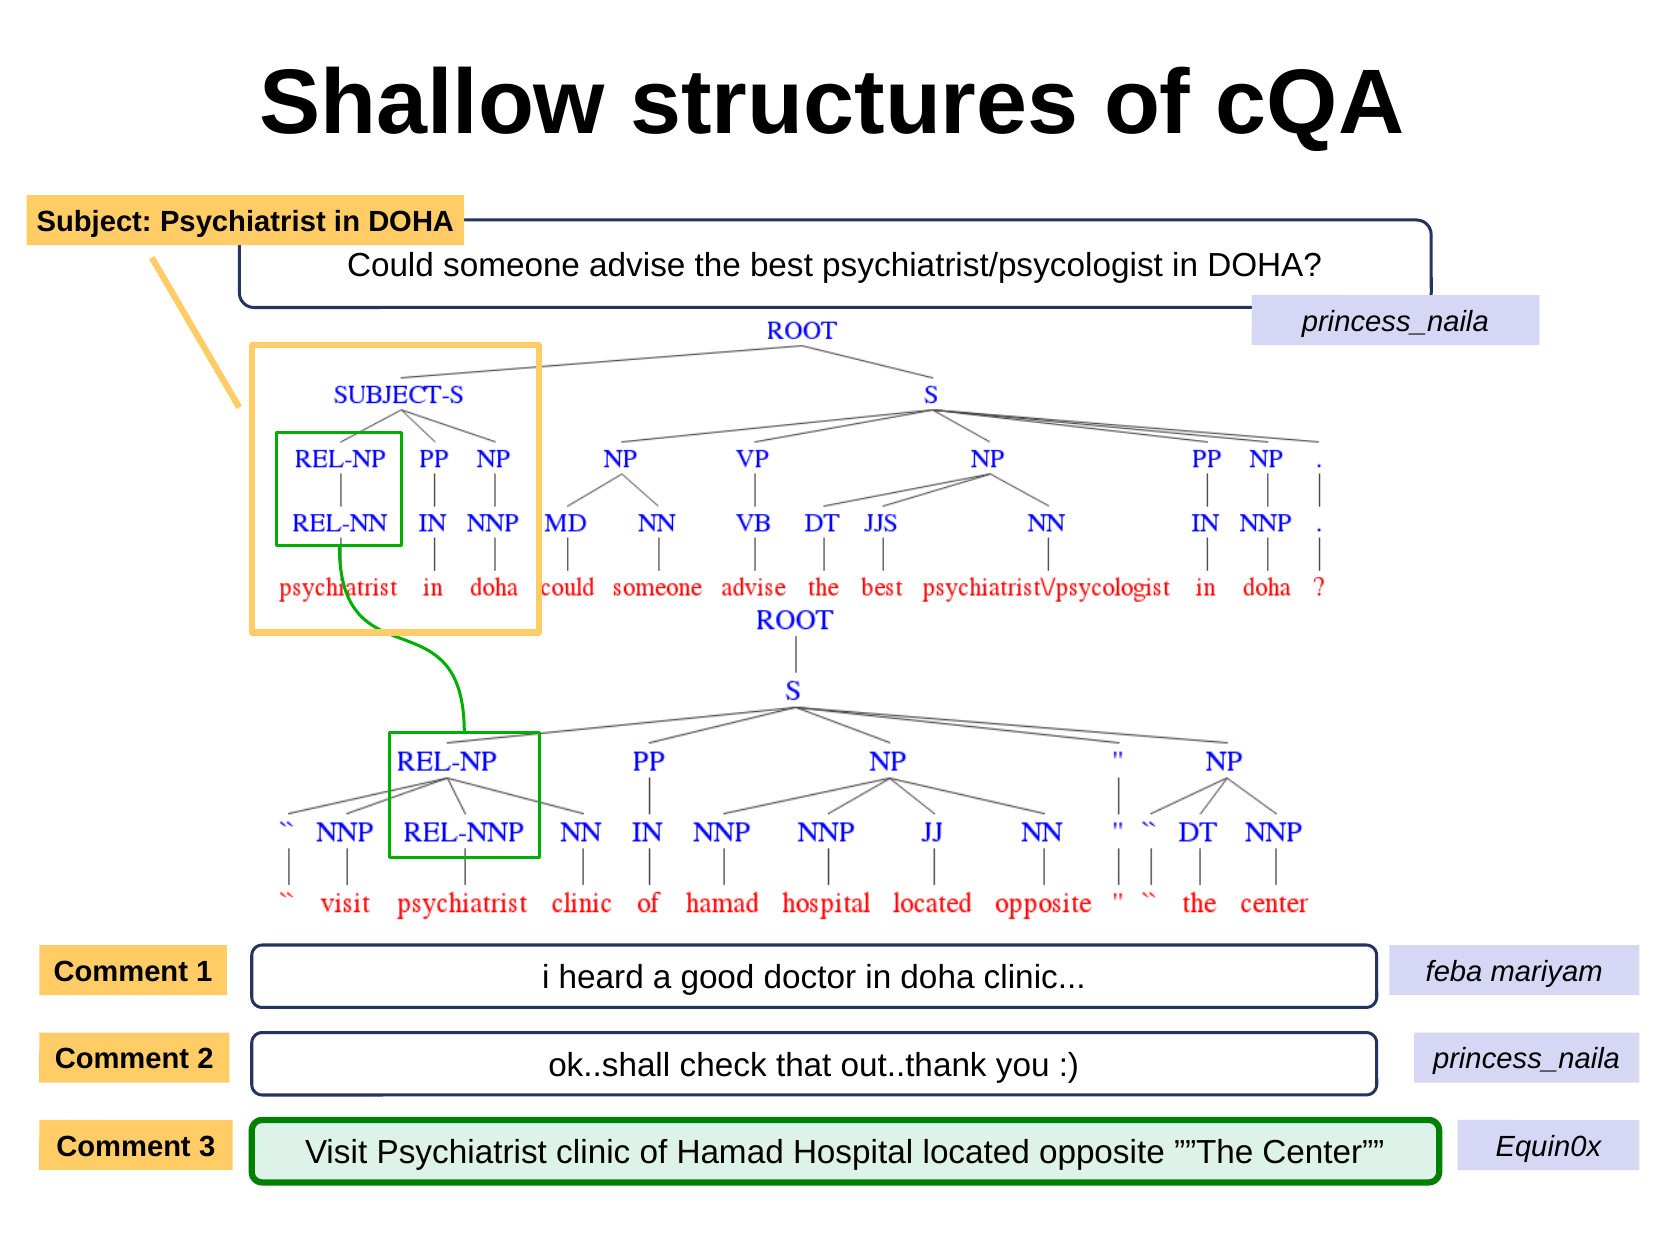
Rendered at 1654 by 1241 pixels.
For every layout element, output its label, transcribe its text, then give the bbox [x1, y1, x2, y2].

picture [264, 307, 1340, 926]
text_box [251, 345, 259, 633]
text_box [307, 576, 496, 702]
text_box princess_naila [1414, 1032, 1640, 1083]
text_box Comment 2 [39, 1032, 230, 1083]
title Shallow structures of cQA [88, 56, 1577, 150]
text_box ok..shall check that out..thank you :) [251, 1032, 1377, 1096]
text_box Could someone advise the best psychiatrist/psycologist in DOHA? [239, 219, 1432, 308]
text_box i heard a good doctor in doha clinic... [251, 945, 1377, 1008]
text_box Equin0x [1457, 1119, 1640, 1171]
text_box Comment 1 [39, 945, 227, 996]
text_box feba mariyam [1389, 945, 1640, 996]
text_box Comment 3 [39, 1119, 233, 1171]
text_box Visit Psychiatrist clinic of Hamad Hospital located opposite ””The Center”” [251, 1119, 1440, 1183]
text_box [151, 257, 240, 408]
text_box princess_naila [1251, 294, 1540, 346]
text_box Subject: Psychiatrist in DOHA [26, 195, 465, 246]
